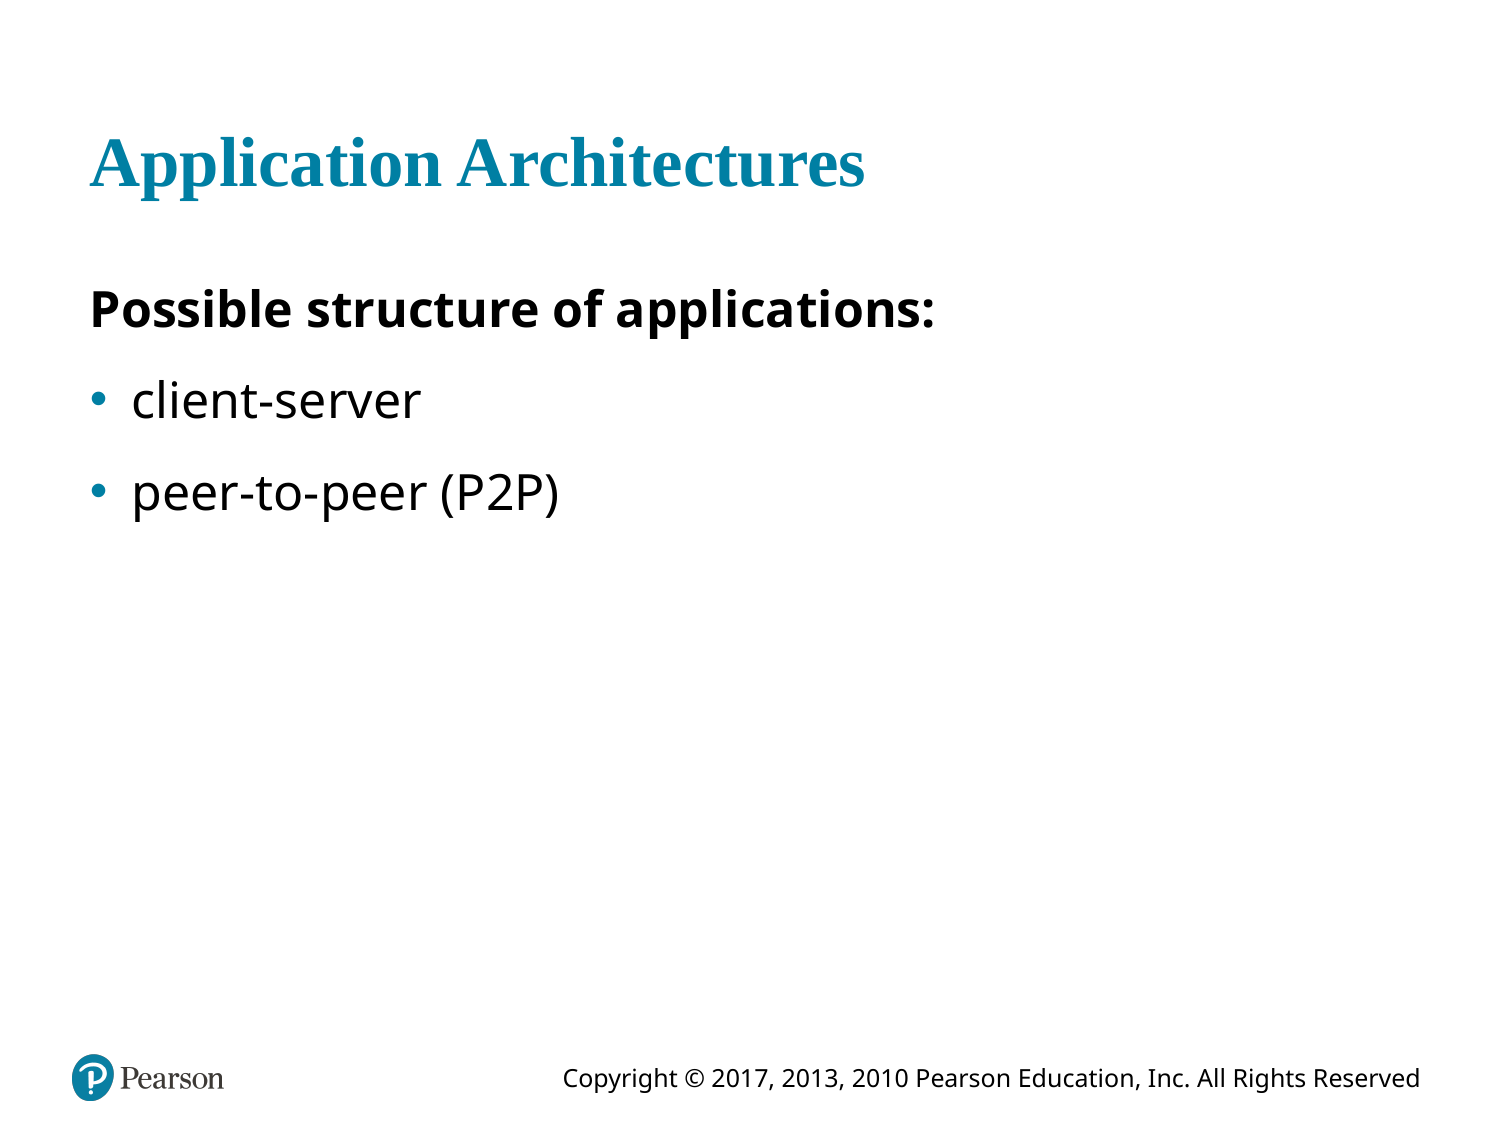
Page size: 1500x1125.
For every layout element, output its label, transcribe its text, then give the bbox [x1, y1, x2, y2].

picture [80, 1063, 106, 1088]
picture [72, 1054, 88, 1070]
picture [72, 1087, 83, 1101]
picture [98, 1054, 224, 1101]
text_box Application Architectures [75, 0, 1425, 216]
text_box Possible structure of applications: client-server peer-to-peer (P2P) [75, 262, 1406, 931]
